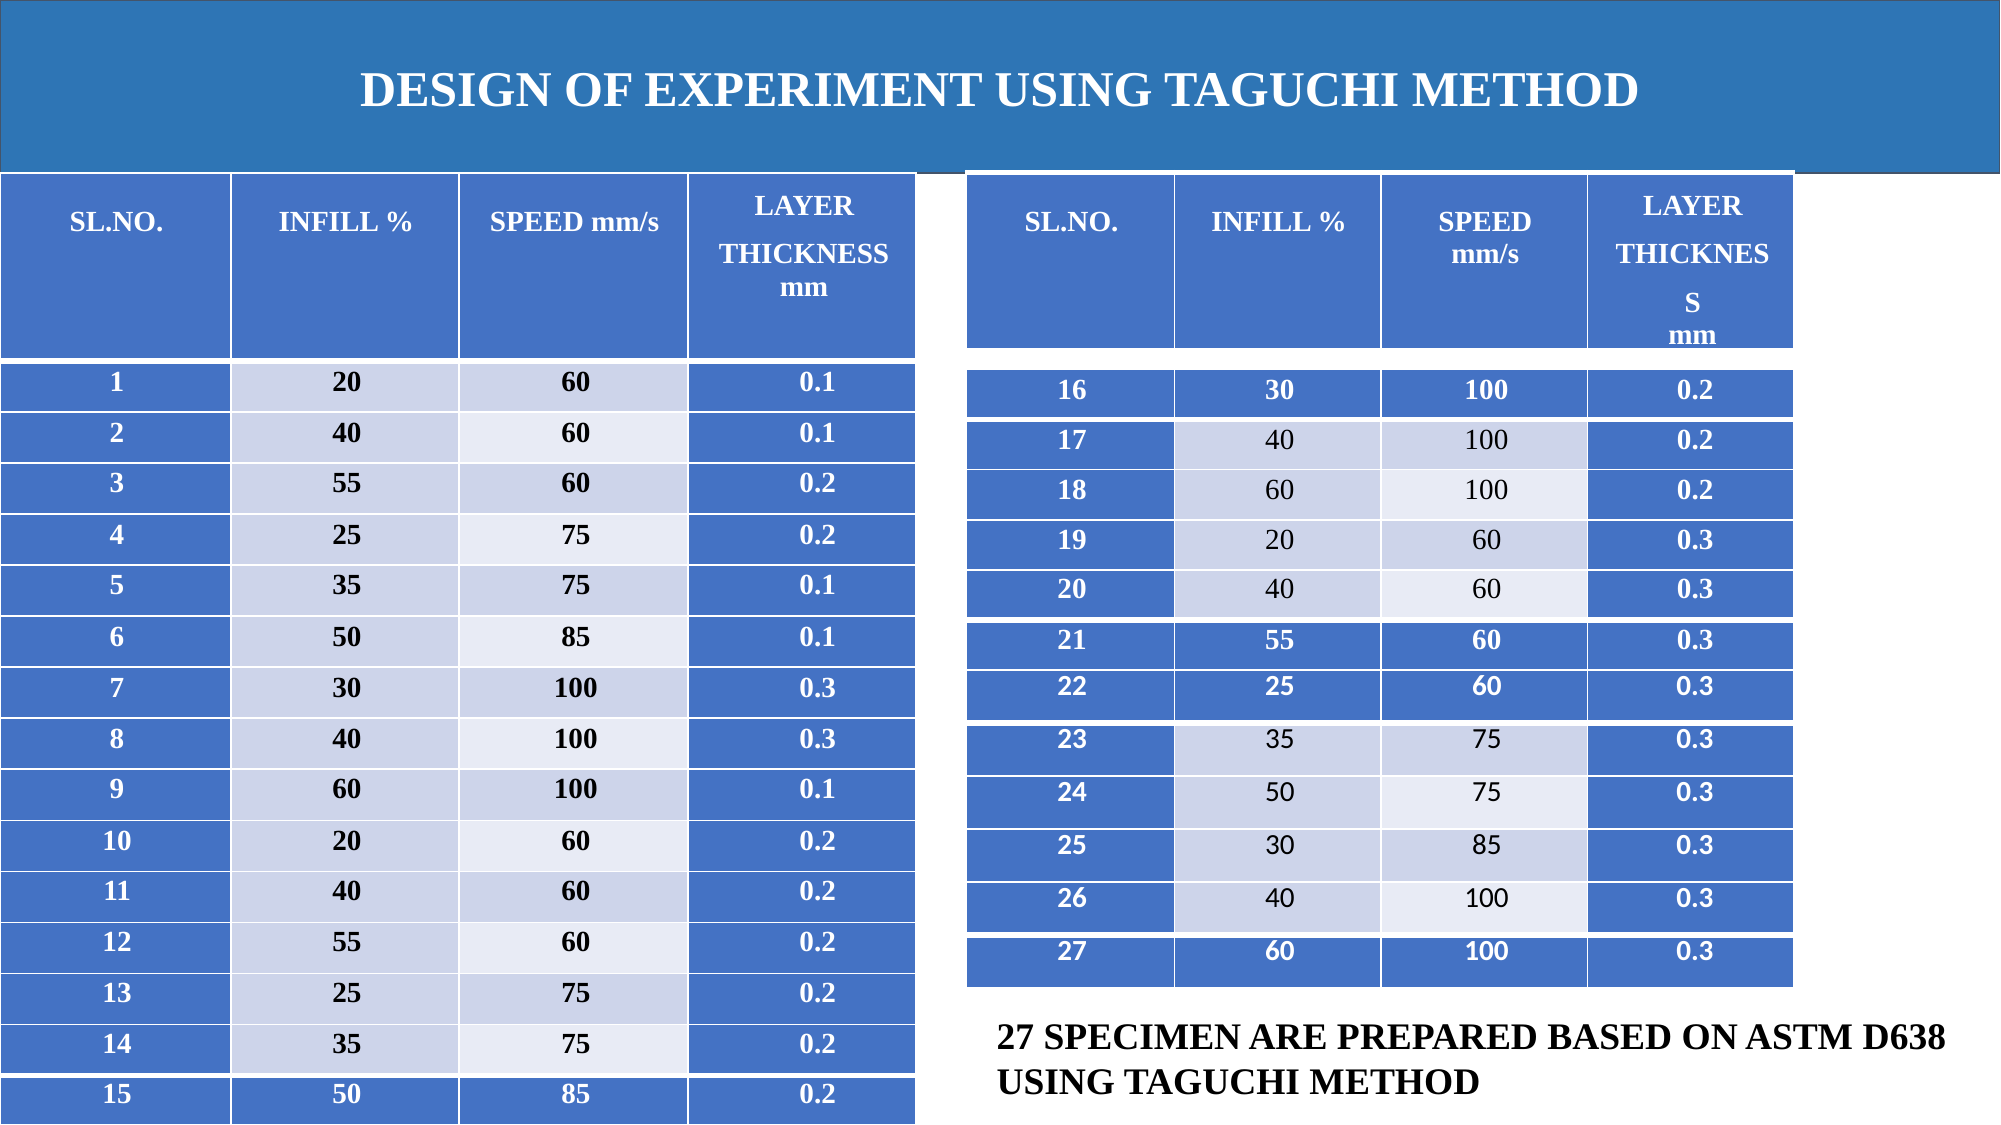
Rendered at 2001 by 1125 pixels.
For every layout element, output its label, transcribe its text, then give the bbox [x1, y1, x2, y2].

table_header LAYER THICKNESS mm [1588, 175, 1793, 348]
table_cell 20 [232, 821, 458, 871]
table_cell 19 [967, 521, 1174, 569]
table_cell 0.1 [689, 413, 915, 462]
table_header LAYER THICKNESS mm [689, 174, 915, 358]
text_box DESIGN OF EXPERIMENT USING TAGUCHI METHOD [0, 0, 2000, 173]
table_header 60 [1382, 671, 1587, 720]
table_cell 0.3 [1588, 726, 1793, 775]
table_cell 0.2 [689, 1025, 915, 1073]
table_cell 15 [1, 1078, 230, 1124]
table_cell 0.3 [1588, 938, 1793, 987]
table_cell 9 [1, 770, 230, 820]
table_cell 55 [232, 464, 458, 513]
table_cell 5 [1, 566, 230, 615]
table_cell 75 [460, 566, 687, 615]
table_cell 60 [1175, 938, 1380, 987]
table_cell 2 [1, 413, 230, 462]
table_header 0.2 [1588, 370, 1793, 417]
table_cell 14 [1, 1025, 230, 1073]
table_cell 75 [1382, 726, 1587, 775]
table_cell 25 [967, 830, 1174, 881]
table_cell 100 [460, 770, 687, 820]
table_cell 27 [967, 938, 1174, 987]
table_cell 85 [460, 617, 687, 666]
table_header SL.NO. [1, 174, 230, 358]
table_header INFILL % [232, 174, 458, 358]
table_cell 75 [460, 515, 687, 564]
table_cell 50 [232, 1078, 458, 1124]
table_cell 0.2 [689, 821, 915, 871]
table_cell 6 [1, 617, 230, 666]
table_cell 85 [1382, 830, 1587, 881]
table_header SPEED mm/s [460, 174, 687, 358]
table_header SPEED mm/s [1382, 175, 1587, 348]
table_header 100 [1382, 370, 1587, 417]
table_cell 55 [232, 923, 458, 973]
table_cell 0.3 [689, 668, 915, 717]
table_cell 8 [1, 719, 230, 768]
table_cell 0.3 [1588, 571, 1793, 617]
table_cell 0.3 [1588, 777, 1793, 828]
table_cell 0.2 [689, 464, 915, 513]
table_header SL.NO. [967, 175, 1174, 348]
table_cell 0.2 [689, 872, 915, 922]
table_cell 60 [460, 872, 687, 922]
table_cell 23 [967, 726, 1174, 775]
table_cell 25 [232, 974, 458, 1024]
table_cell 13 [1, 974, 230, 1024]
table_cell 1 [1, 364, 230, 411]
table_cell 40 [232, 413, 458, 462]
table_cell 100 [1382, 883, 1587, 932]
table_cell 60 [1382, 623, 1587, 669]
table_cell 100 [1382, 938, 1587, 987]
table_cell 100 [1382, 422, 1587, 469]
table_cell 12 [1, 923, 230, 973]
table_cell 40 [1175, 883, 1380, 932]
table_cell 3 [1, 464, 230, 513]
table_cell 21 [967, 623, 1174, 669]
table_cell 60 [460, 364, 687, 411]
table_cell 0.2 [1588, 422, 1793, 469]
table_cell 60 [460, 821, 687, 871]
table_cell 60 [460, 923, 687, 973]
table_header 25 [1175, 671, 1380, 720]
table_cell 60 [1175, 470, 1380, 519]
table_cell 0.2 [689, 974, 915, 1024]
table_cell 0.3 [689, 719, 915, 768]
table_cell 60 [232, 770, 458, 820]
table_header 16 [967, 370, 1174, 417]
table_cell 55 [1175, 623, 1380, 669]
table_cell 4 [1, 515, 230, 564]
table_cell 20 [967, 571, 1174, 617]
table_cell 24 [967, 777, 1174, 828]
table_cell 100 [1382, 470, 1587, 519]
table_header INFILL % [1175, 175, 1380, 348]
table_cell 0.1 [689, 566, 915, 615]
text_box 27 SPECIMEN ARE PREPARED BASED ON ASTM D638 USING TAGUCHI METHOD [981, 1004, 1985, 1110]
table_cell 30 [1175, 830, 1380, 881]
table_cell 35 [232, 566, 458, 615]
table_cell 0.1 [689, 364, 915, 411]
table_cell 0.3 [1588, 883, 1793, 932]
table_cell 60 [1382, 571, 1587, 617]
table_cell 60 [460, 413, 687, 462]
table_cell 75 [1382, 777, 1587, 828]
table_cell 75 [460, 974, 687, 1024]
table_cell 20 [1175, 521, 1380, 569]
table_cell 50 [1175, 777, 1380, 828]
table_cell 100 [460, 668, 687, 717]
table_cell 0.2 [689, 1078, 915, 1124]
table_cell 0.1 [689, 770, 915, 820]
table_cell 35 [1175, 726, 1380, 775]
table_cell 40 [1175, 571, 1380, 617]
table_header 30 [1175, 370, 1380, 417]
table_cell 35 [232, 1025, 458, 1073]
table_cell 40 [1175, 422, 1380, 469]
table_cell 0.2 [1588, 470, 1793, 519]
table_header 0.3 [1588, 671, 1793, 720]
table_cell 0.3 [1588, 521, 1793, 569]
table_cell 18 [967, 470, 1174, 519]
table_header 22 [967, 671, 1174, 720]
table_cell 17 [967, 422, 1174, 469]
table_cell 0.2 [689, 923, 915, 973]
table_cell 30 [232, 668, 458, 717]
table_cell 10 [1, 821, 230, 871]
table_cell 0.3 [1588, 623, 1793, 669]
table_cell 11 [1, 872, 230, 922]
table_cell 0.3 [1588, 830, 1793, 881]
table_cell 26 [967, 883, 1174, 932]
table_cell 0.1 [689, 617, 915, 666]
table_cell 50 [232, 617, 458, 666]
table_cell 25 [232, 515, 458, 564]
table_cell 75 [460, 1025, 687, 1073]
table_cell 40 [232, 719, 458, 768]
table_cell 0.2 [689, 515, 915, 564]
table_cell 60 [1382, 521, 1587, 569]
table_cell 20 [232, 364, 458, 411]
table_cell 85 [460, 1078, 687, 1124]
table_cell 60 [460, 464, 687, 513]
table_cell 100 [460, 719, 687, 768]
table_cell 40 [232, 872, 458, 922]
table_cell 7 [1, 668, 230, 717]
